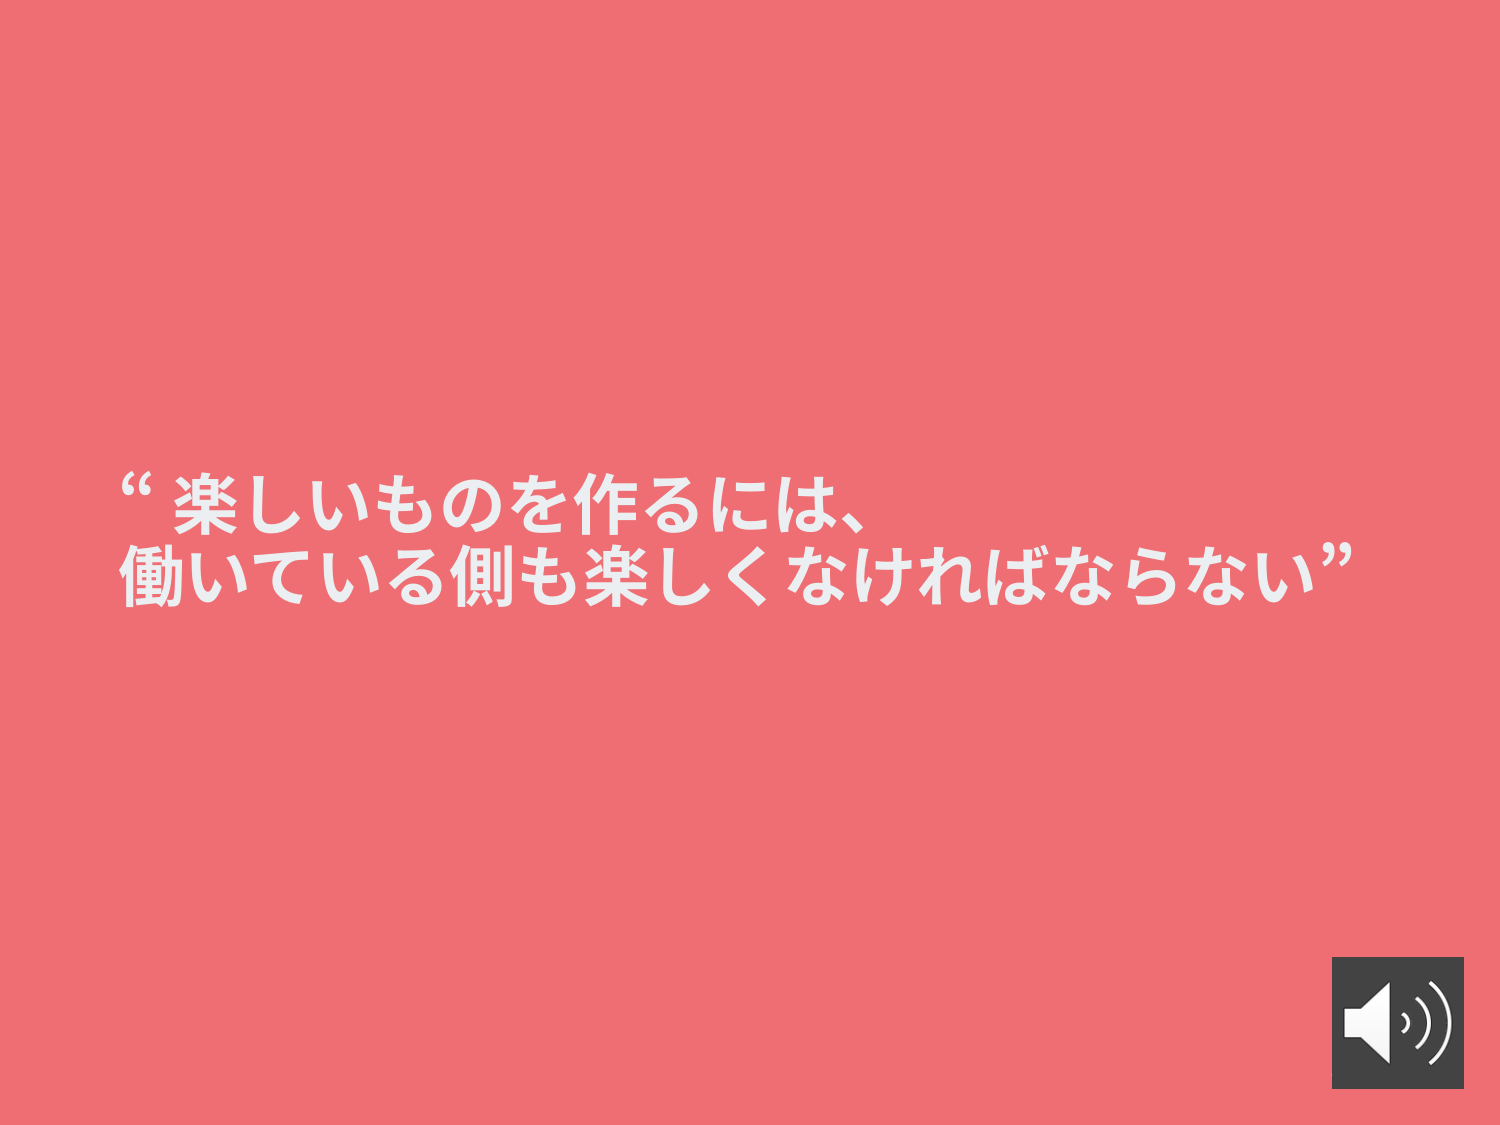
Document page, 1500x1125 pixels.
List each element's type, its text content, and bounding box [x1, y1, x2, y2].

title “楽しいものを作るには、 働いている側も楽しくなければならない” [103, 491, 1397, 597]
slide_number #7 [1059, 1042, 1397, 1103]
picture [1331, 956, 1465, 1090]
